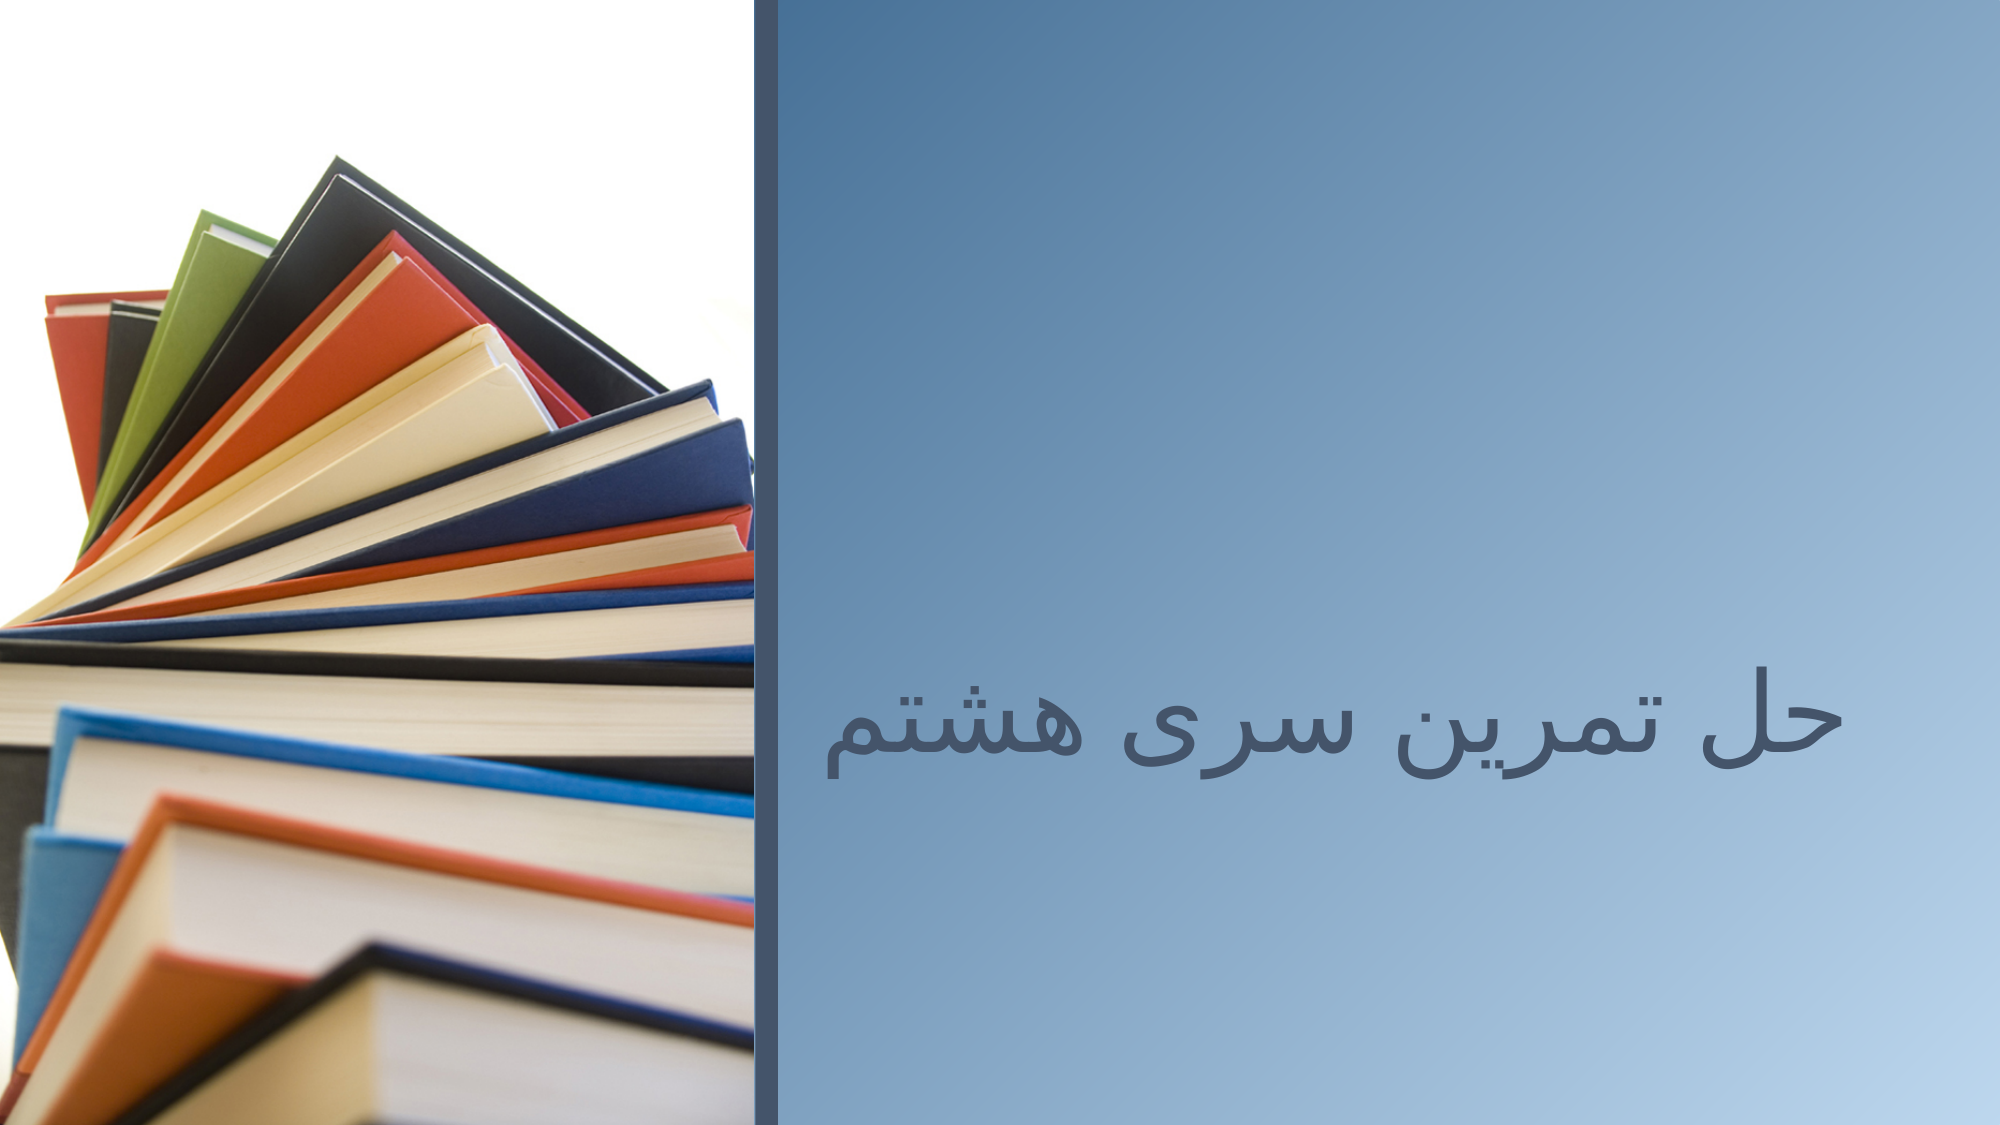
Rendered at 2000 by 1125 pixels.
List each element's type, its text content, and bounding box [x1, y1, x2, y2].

title حل تمرین سری هشتم [800, 245, 1951, 787]
picture [0, 0, 754, 1125]
